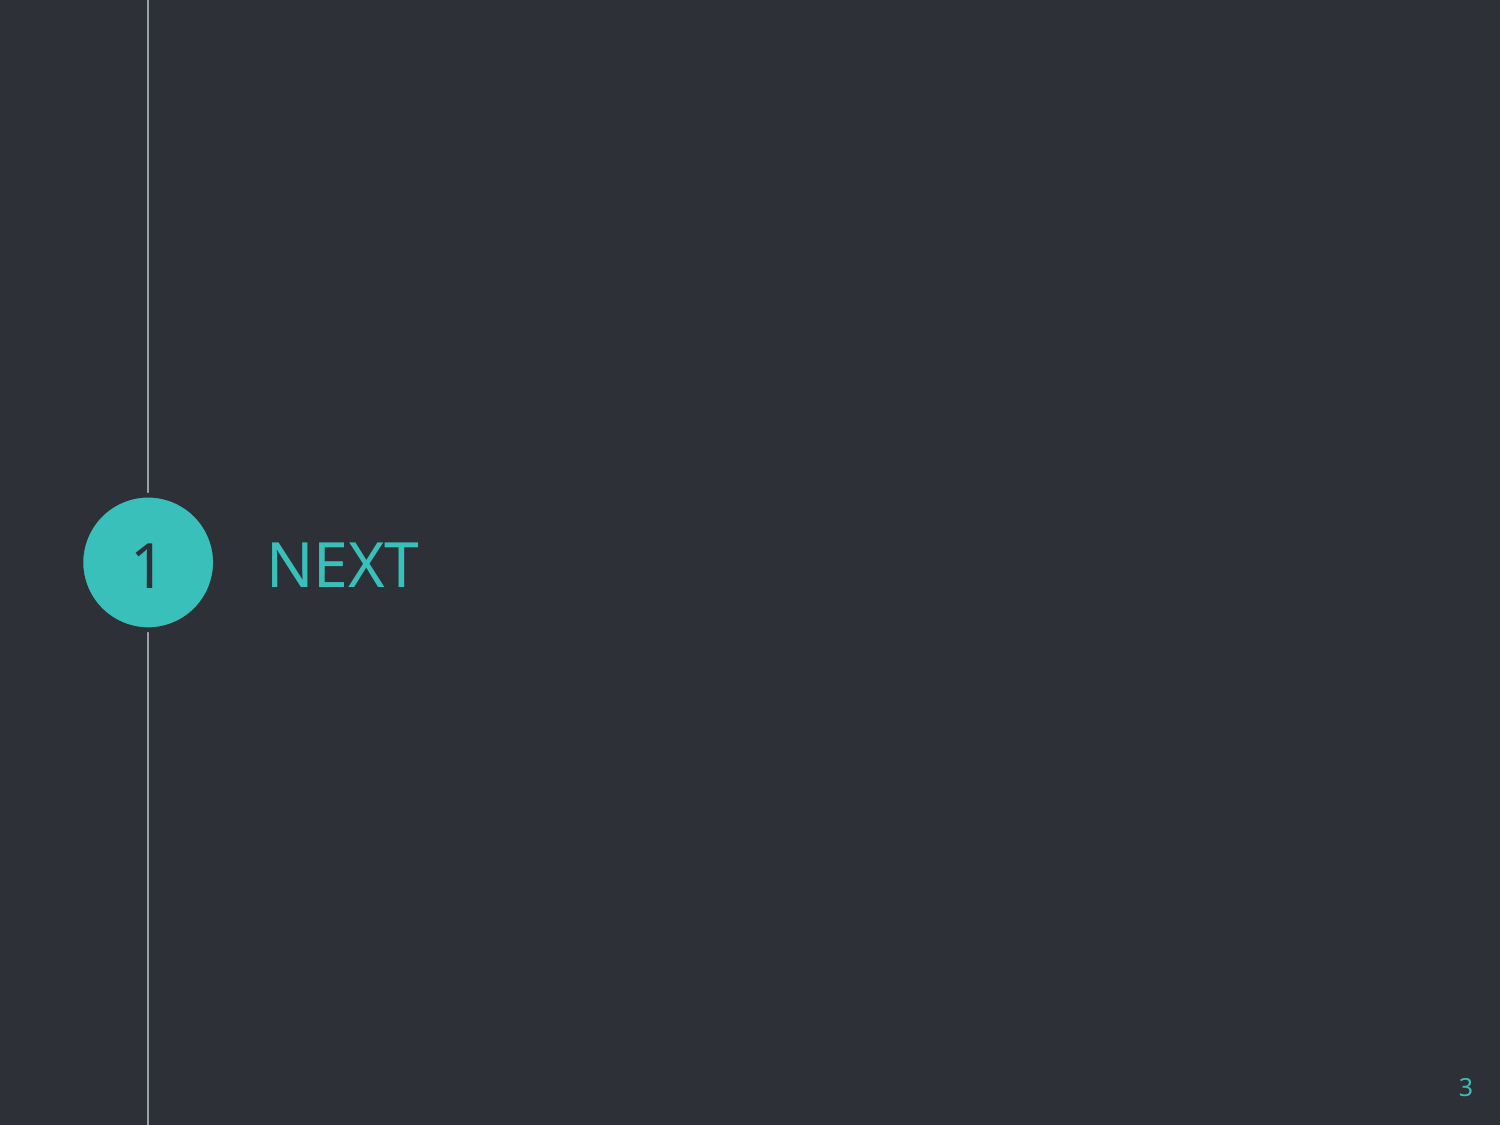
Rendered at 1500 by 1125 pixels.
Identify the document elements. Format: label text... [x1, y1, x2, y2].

slide_number 3 [1398, 1056, 1489, 1125]
text_box 1 [82, 498, 215, 628]
title NEXT [250, 504, 1362, 622]
